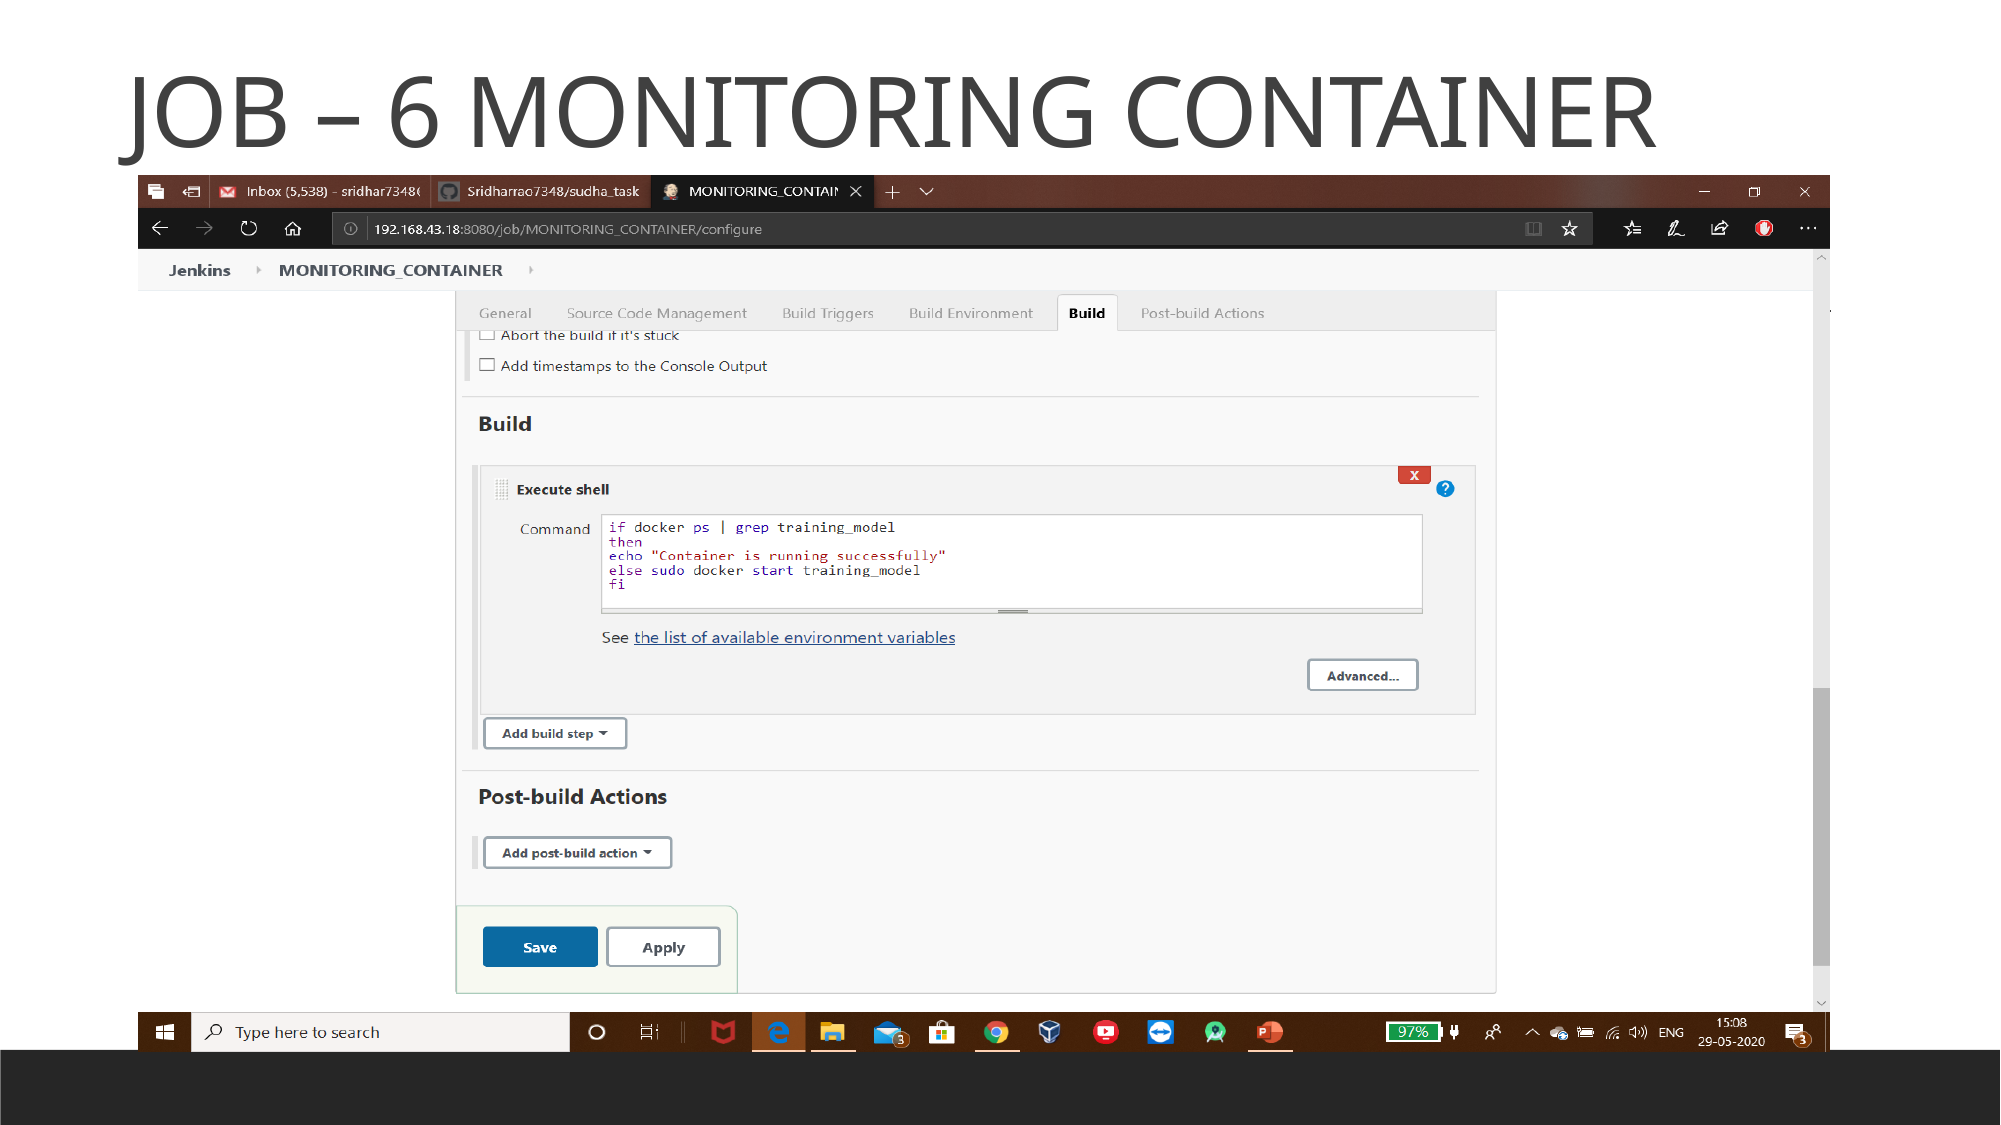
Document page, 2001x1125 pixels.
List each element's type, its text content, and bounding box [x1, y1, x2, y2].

picture [138, 175, 1831, 1052]
title JOB – 6 MONITORING CONTAINER [110, 0, 1830, 176]
